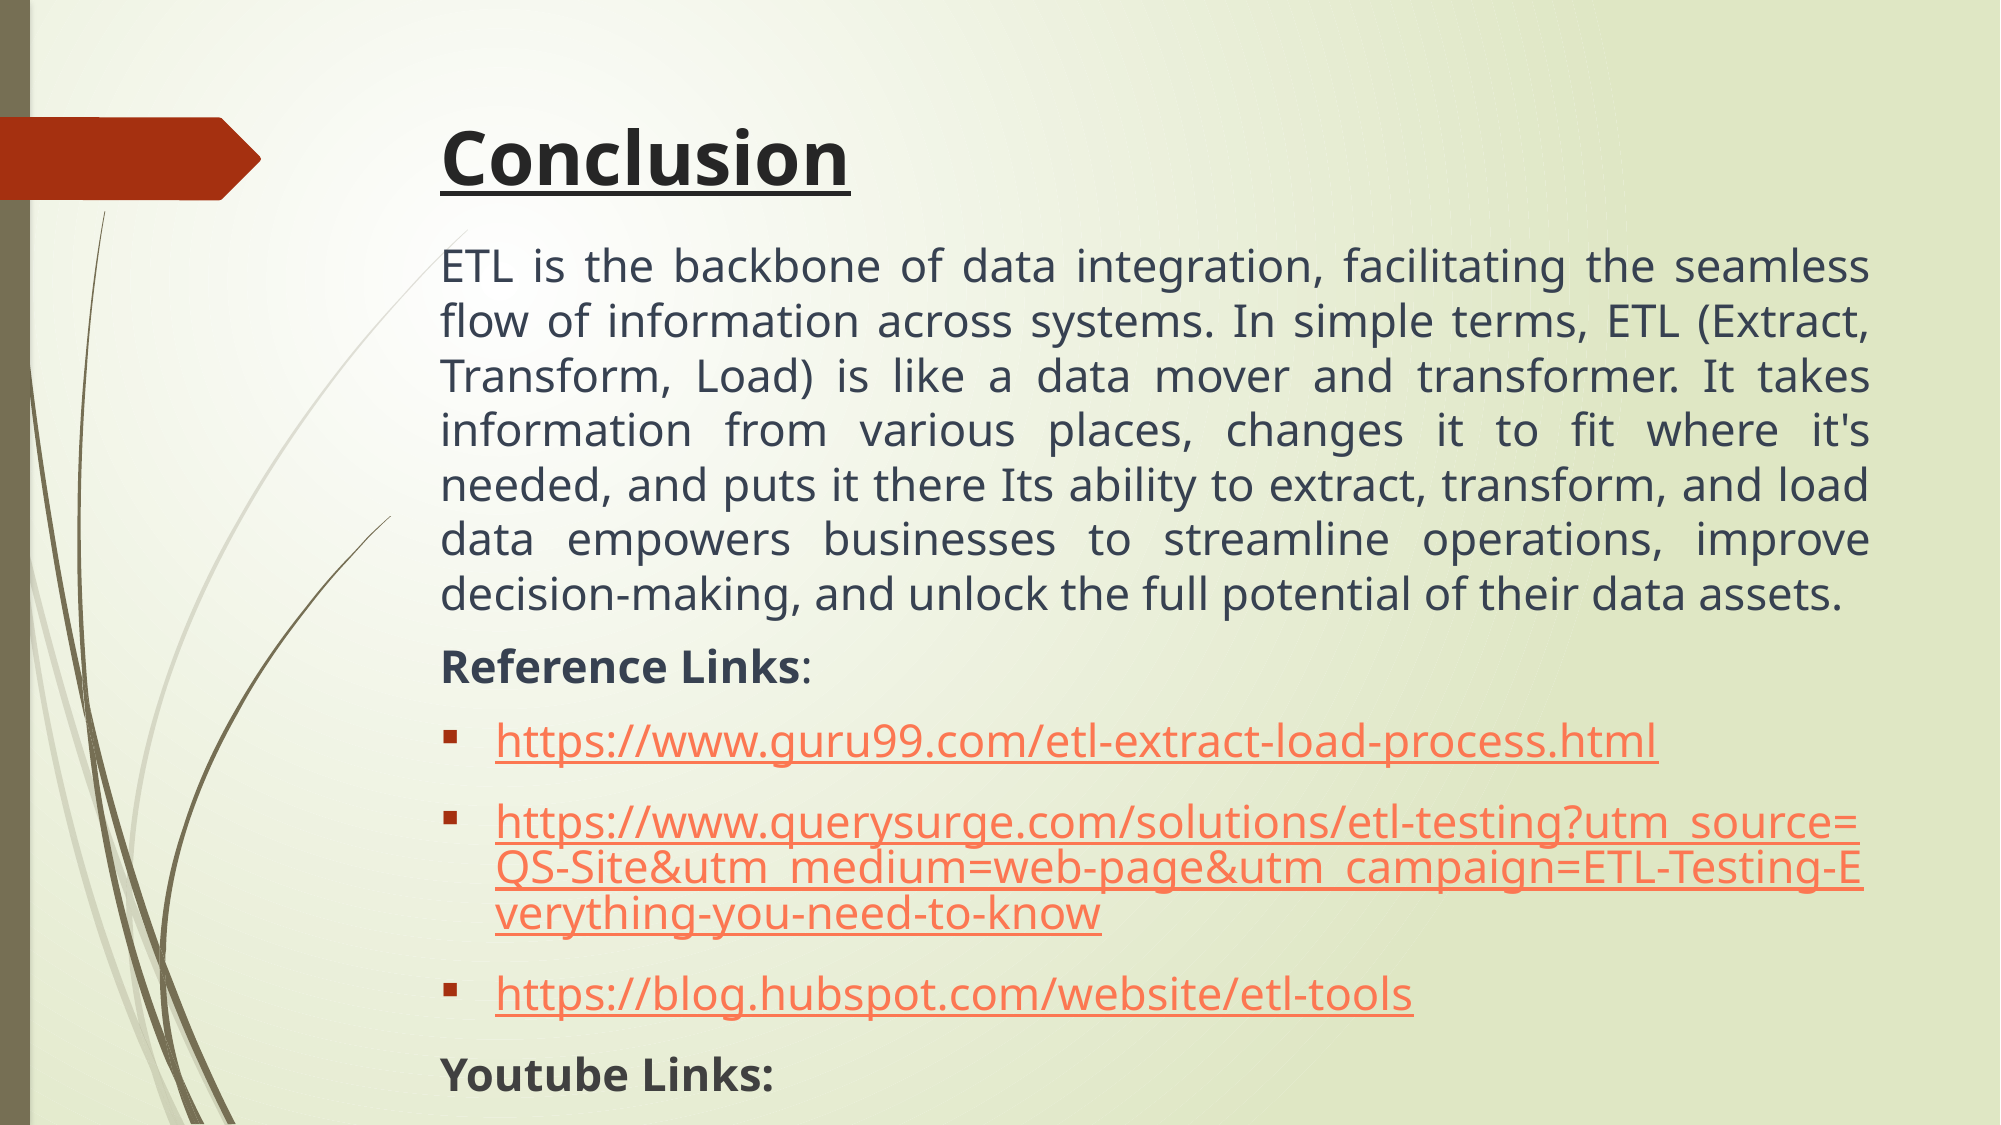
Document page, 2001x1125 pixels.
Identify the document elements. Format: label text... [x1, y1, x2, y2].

title Conclusion [425, 102, 1888, 230]
list ETL is the backbone of data integration, facilitating the seamless flow of information across systems. In simple terms, ETL (Extract, Transform, Load) is like a data mover and transformer. It takes information from various places, changes it to fit where it's needed, and puts it there Its ability to extract, transform, and load data empowers businesses to streamline operations, improve decision-making, and unlock the full potential of their data assets. Reference Links: https://www.guru99.com/etl-extract-load-process.html https://www.querysurge.com/solutions/etl-testing?utm_source=QS-Site&utm_medium=web-page&utm_campaign=ETL-Testing-Everything-you-need-to-know https://blog.hubspot.com/website/etl-tools Youtube Links: https://youtu.be/wDTzxdShbd8?si=tSM8TME9_znao0gZ [424, 230, 1888, 1109]
